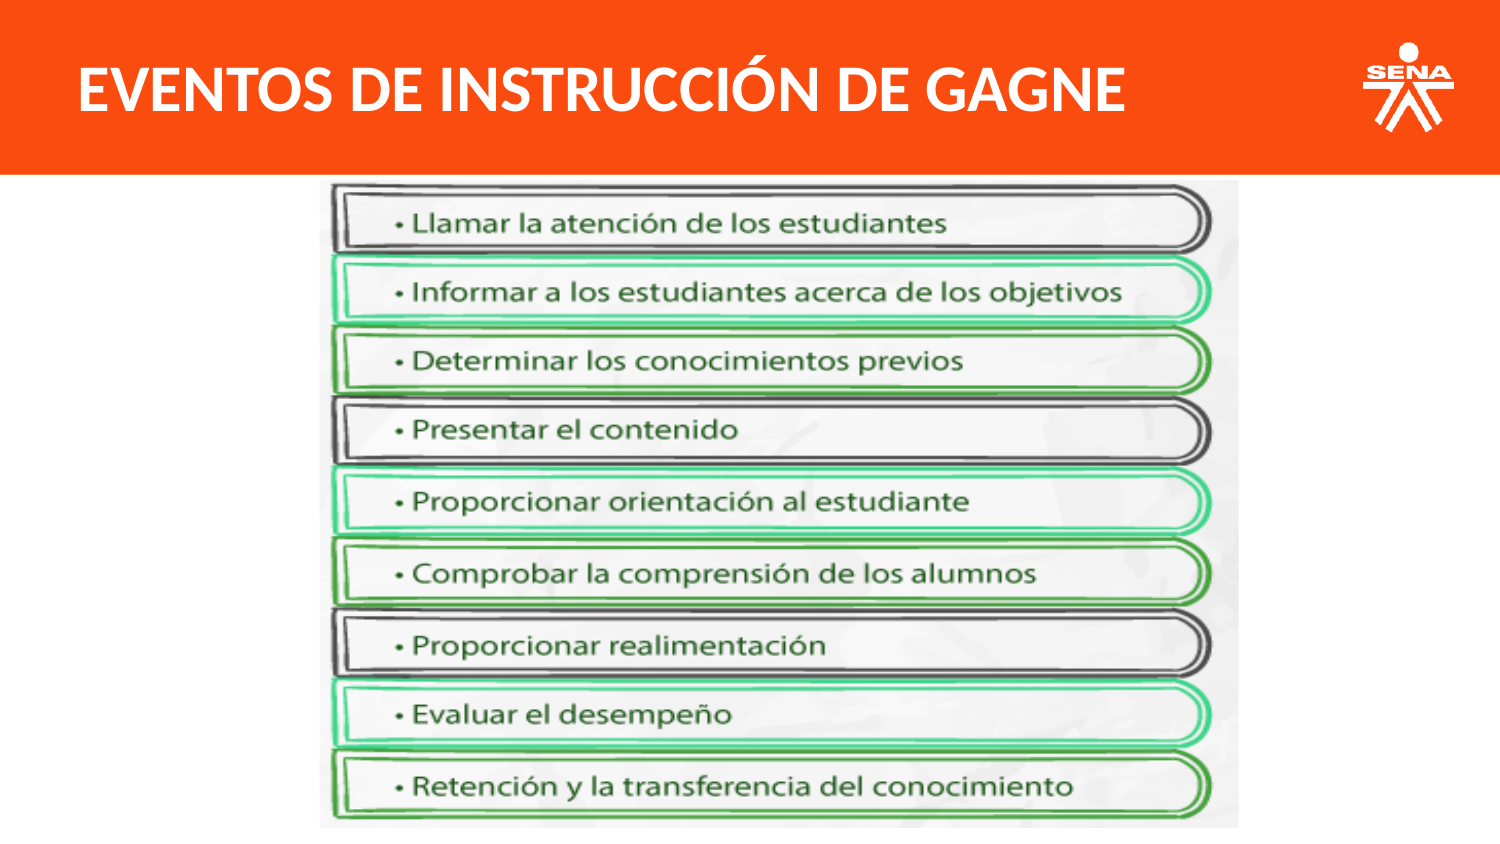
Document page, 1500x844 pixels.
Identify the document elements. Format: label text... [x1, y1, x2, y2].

picture [0, 0, 1500, 844]
text_box EVENTOS DE INSTRUCCIÓN DE GAGNE [62, 37, 1342, 144]
